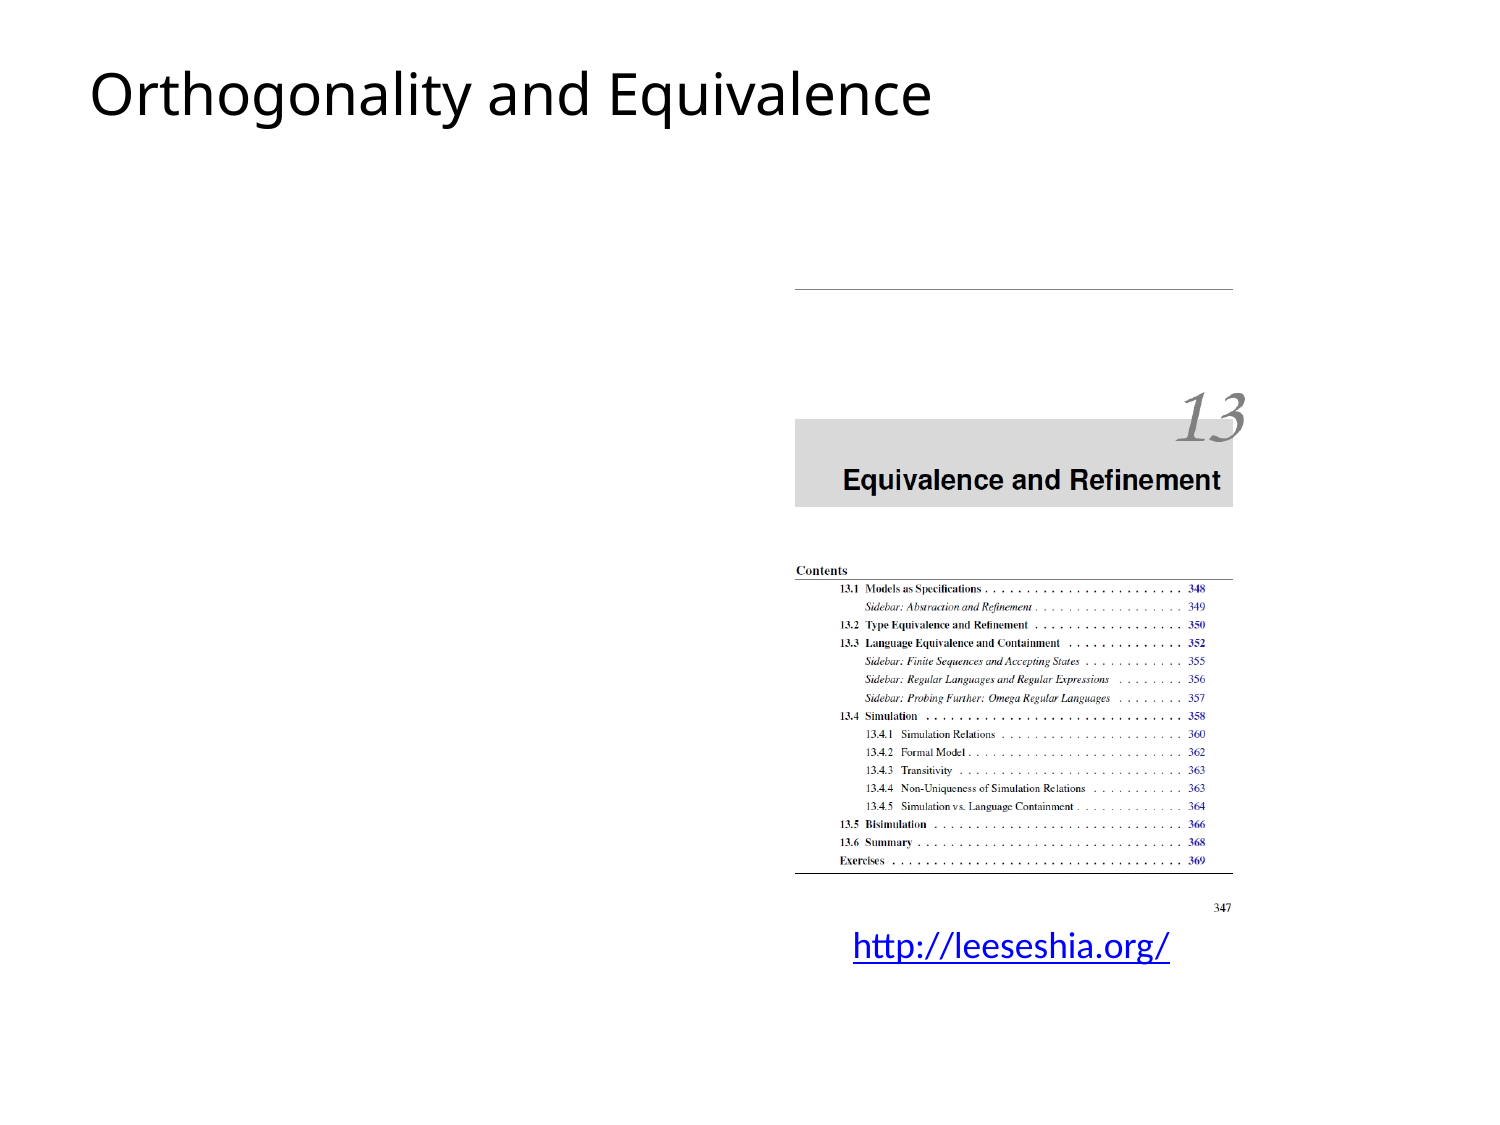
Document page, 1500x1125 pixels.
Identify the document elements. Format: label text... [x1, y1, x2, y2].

picture [787, 276, 1249, 920]
text_box Orthogonality and Equivalence [75, 50, 1225, 135]
text_box http://leeseshia.org/ [837, 928, 1185, 974]
